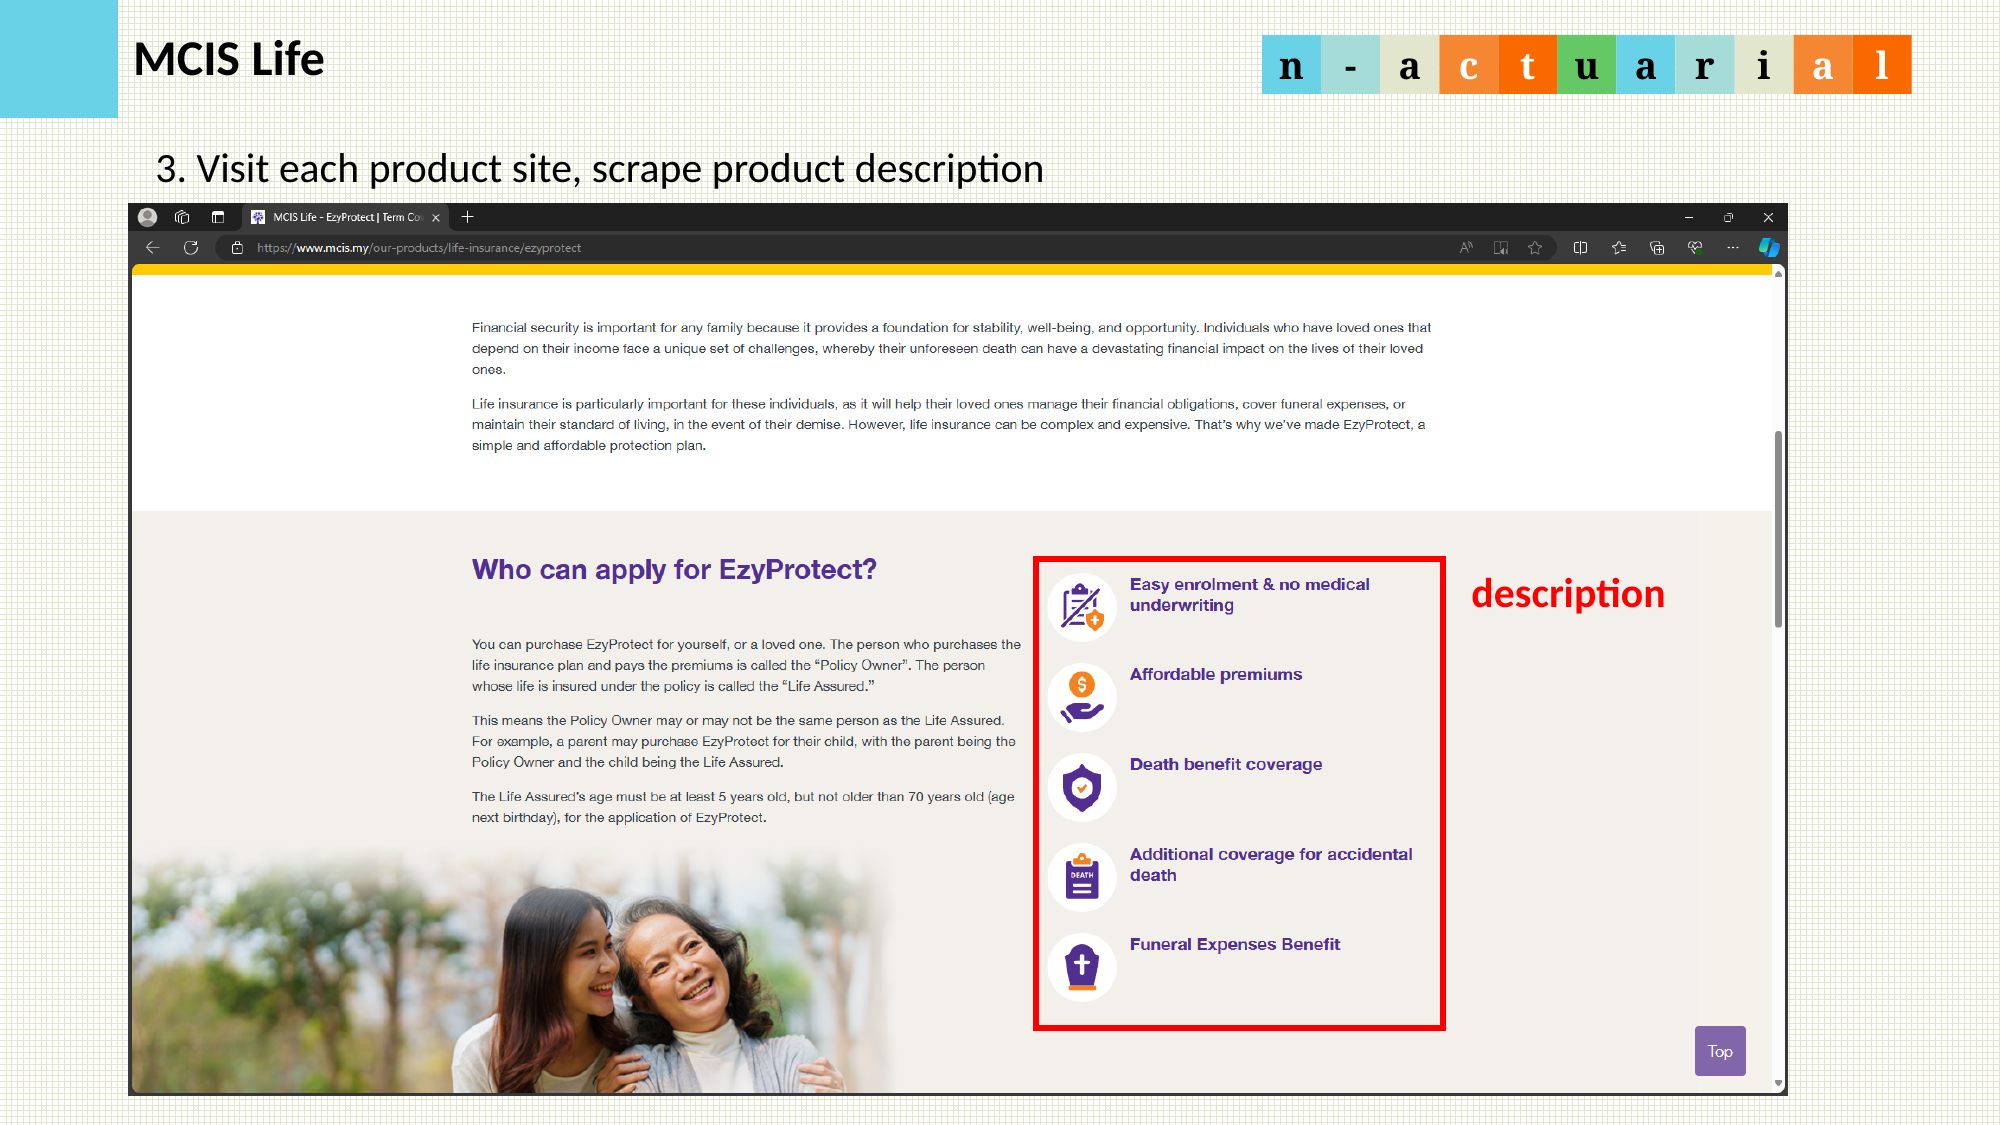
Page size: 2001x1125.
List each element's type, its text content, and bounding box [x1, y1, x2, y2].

list MCIS Life [118, 0, 1204, 119]
text_box 3. Visit each product site, scrape product description [140, 133, 1061, 199]
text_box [128, 203, 1788, 1096]
